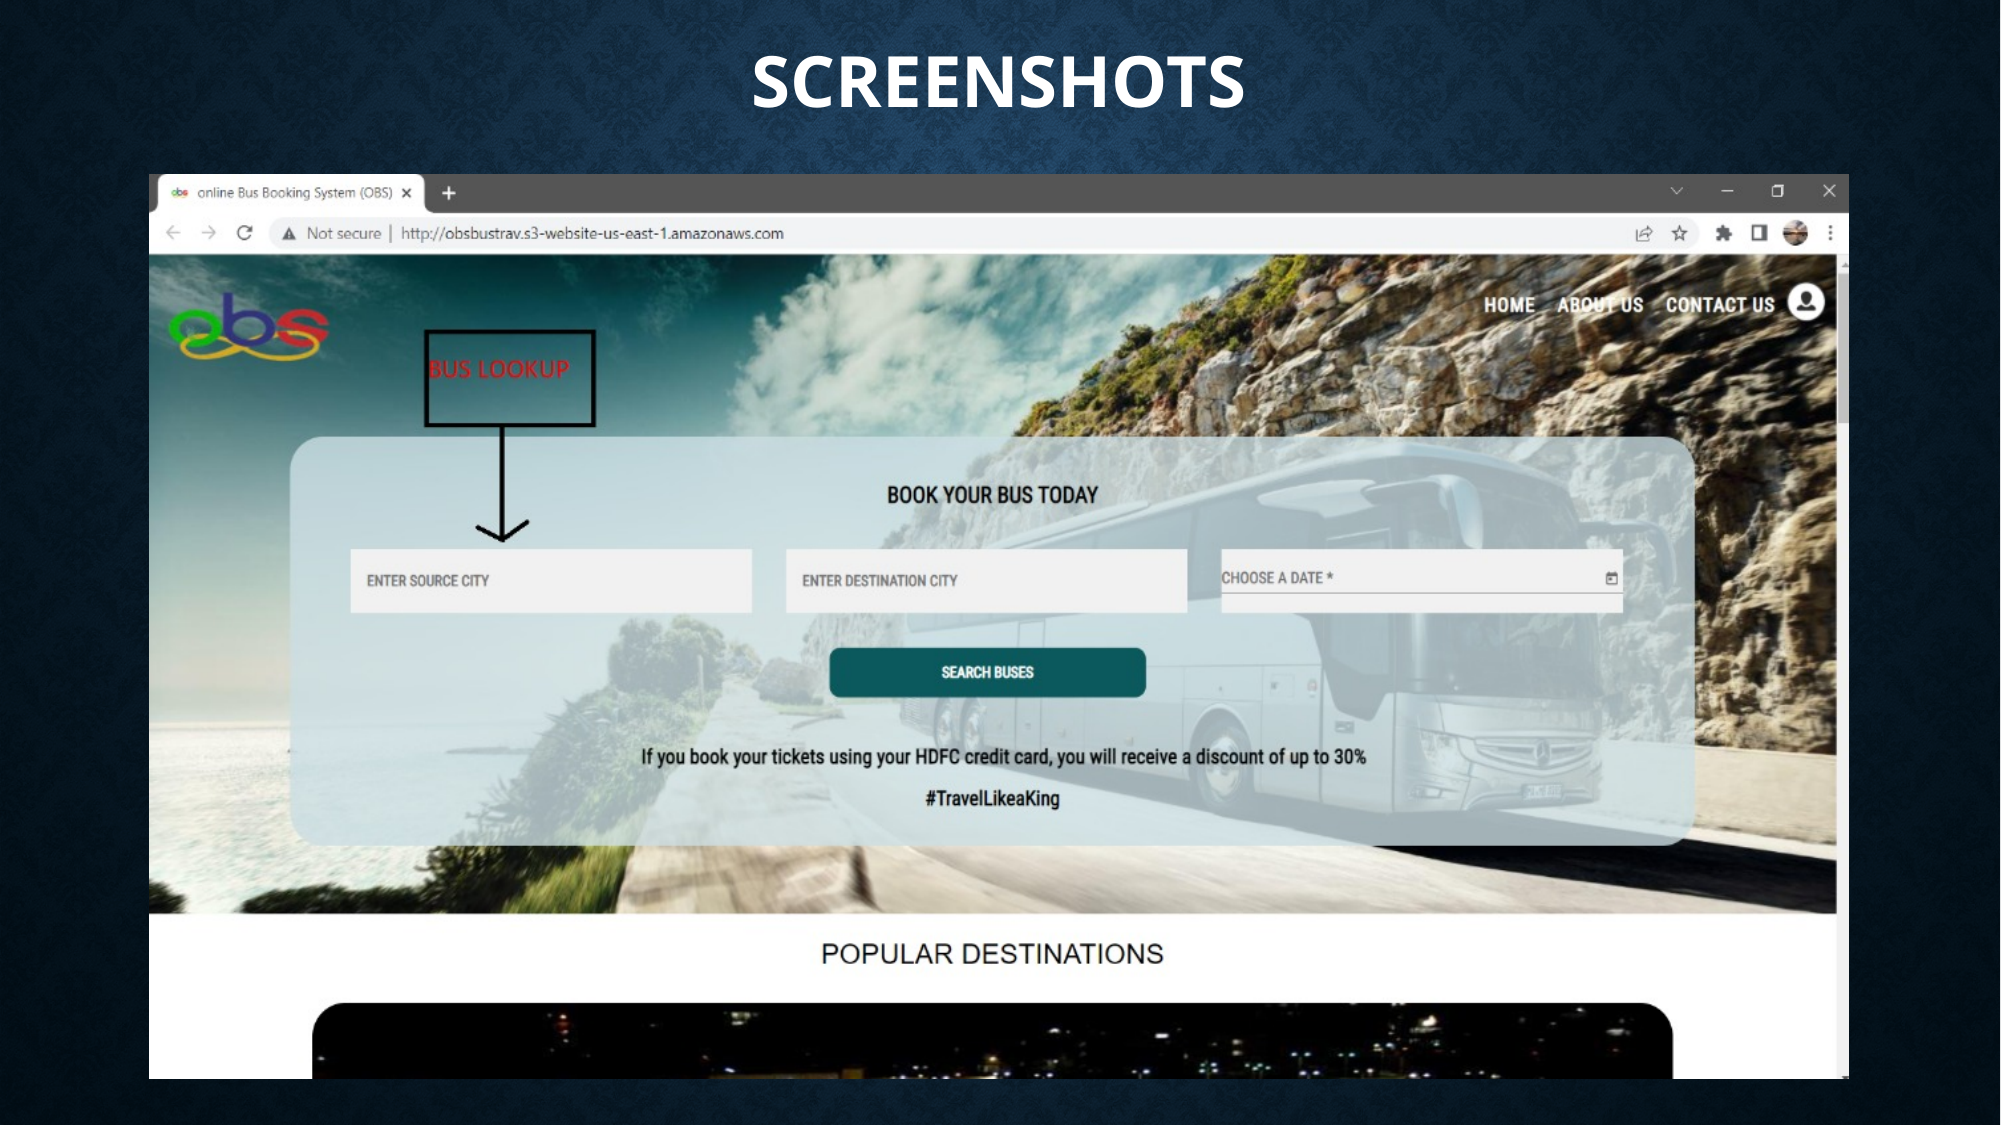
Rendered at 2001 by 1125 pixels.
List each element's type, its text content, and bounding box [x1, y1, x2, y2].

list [149, 174, 1849, 1080]
title Screenshots [149, 24, 1849, 146]
